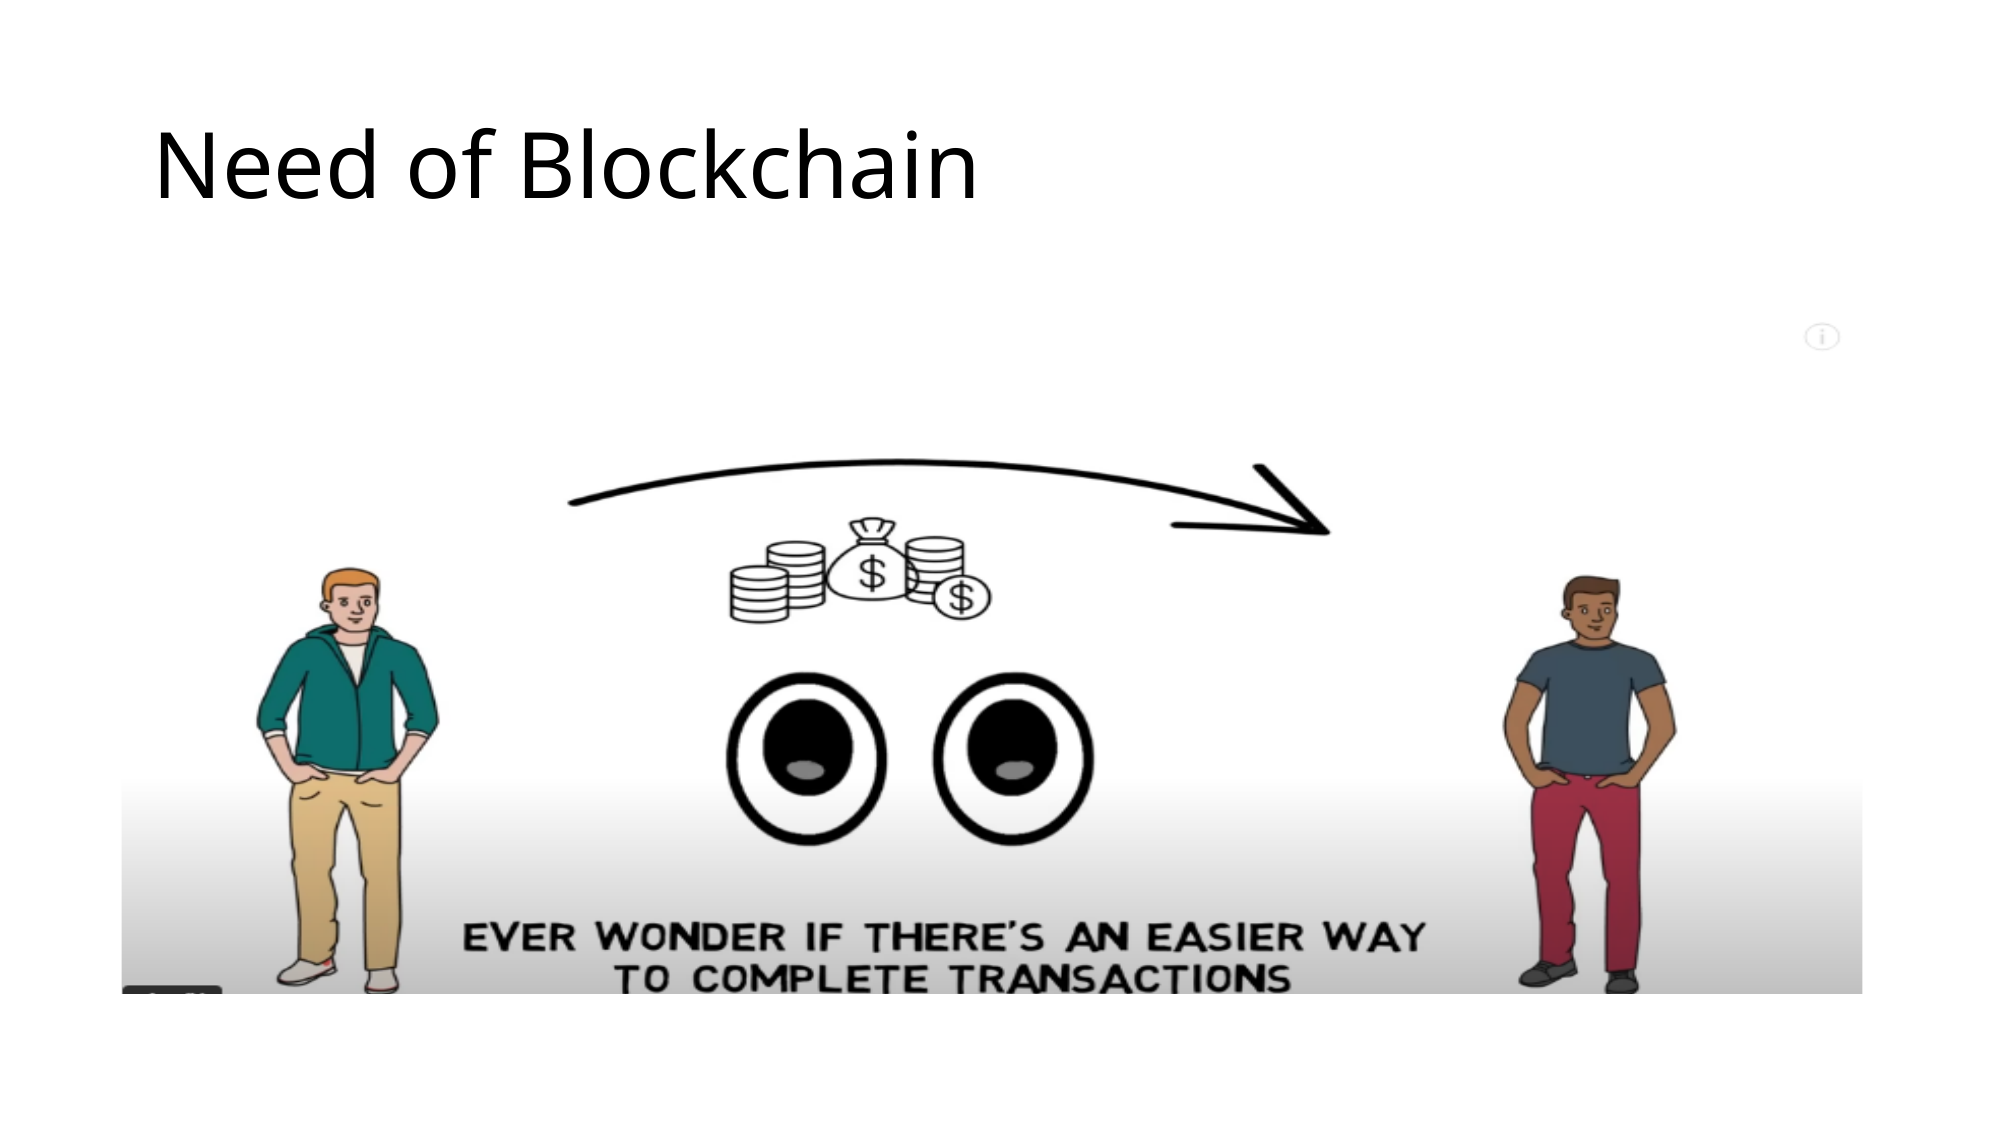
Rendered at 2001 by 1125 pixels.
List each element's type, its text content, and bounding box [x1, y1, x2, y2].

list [121, 277, 1863, 994]
title Need of Blockchain [137, 59, 1863, 277]
